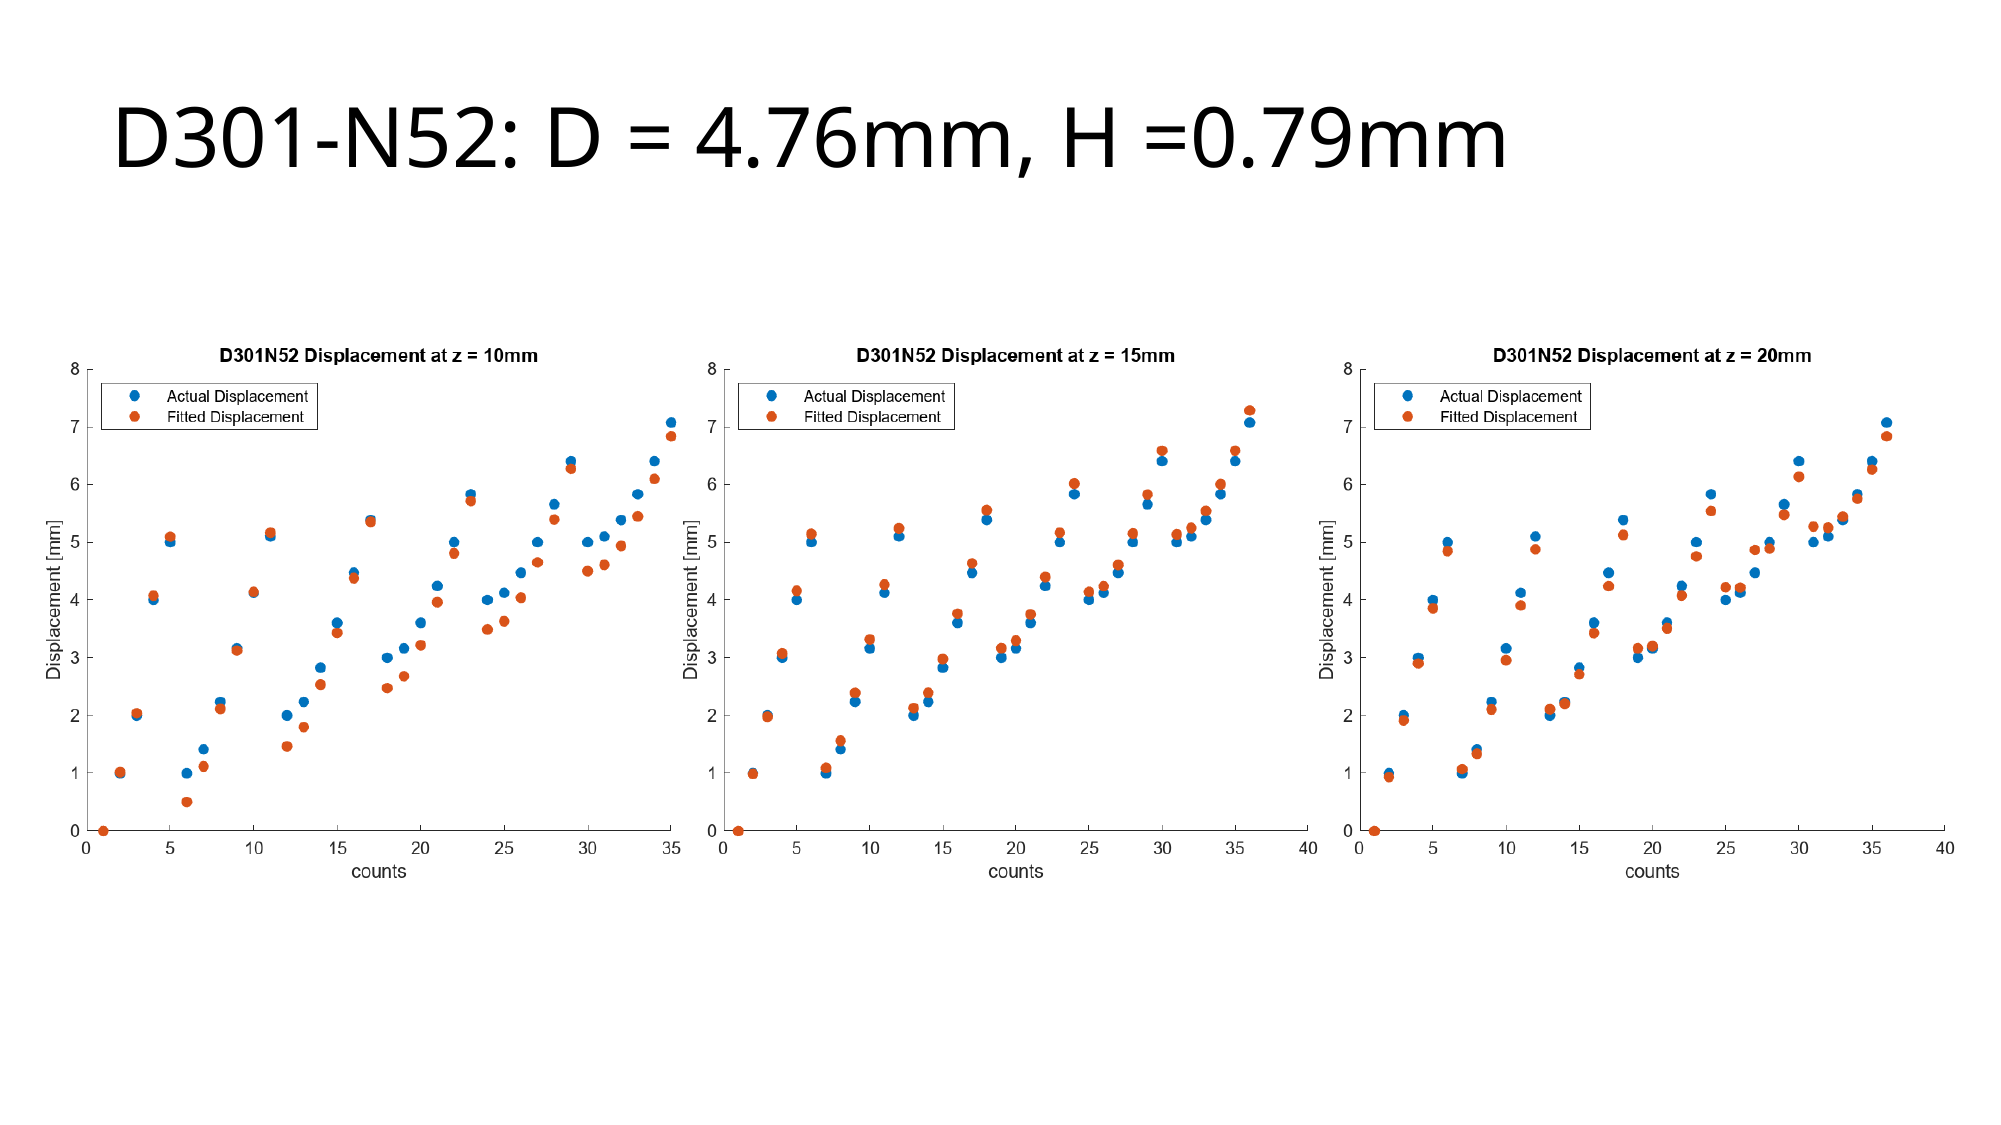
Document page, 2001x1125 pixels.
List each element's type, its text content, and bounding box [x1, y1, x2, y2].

picture [44, 346, 1956, 879]
title D301-N52: D = 4.76mm, H =0.79mm [96, 42, 1903, 239]
